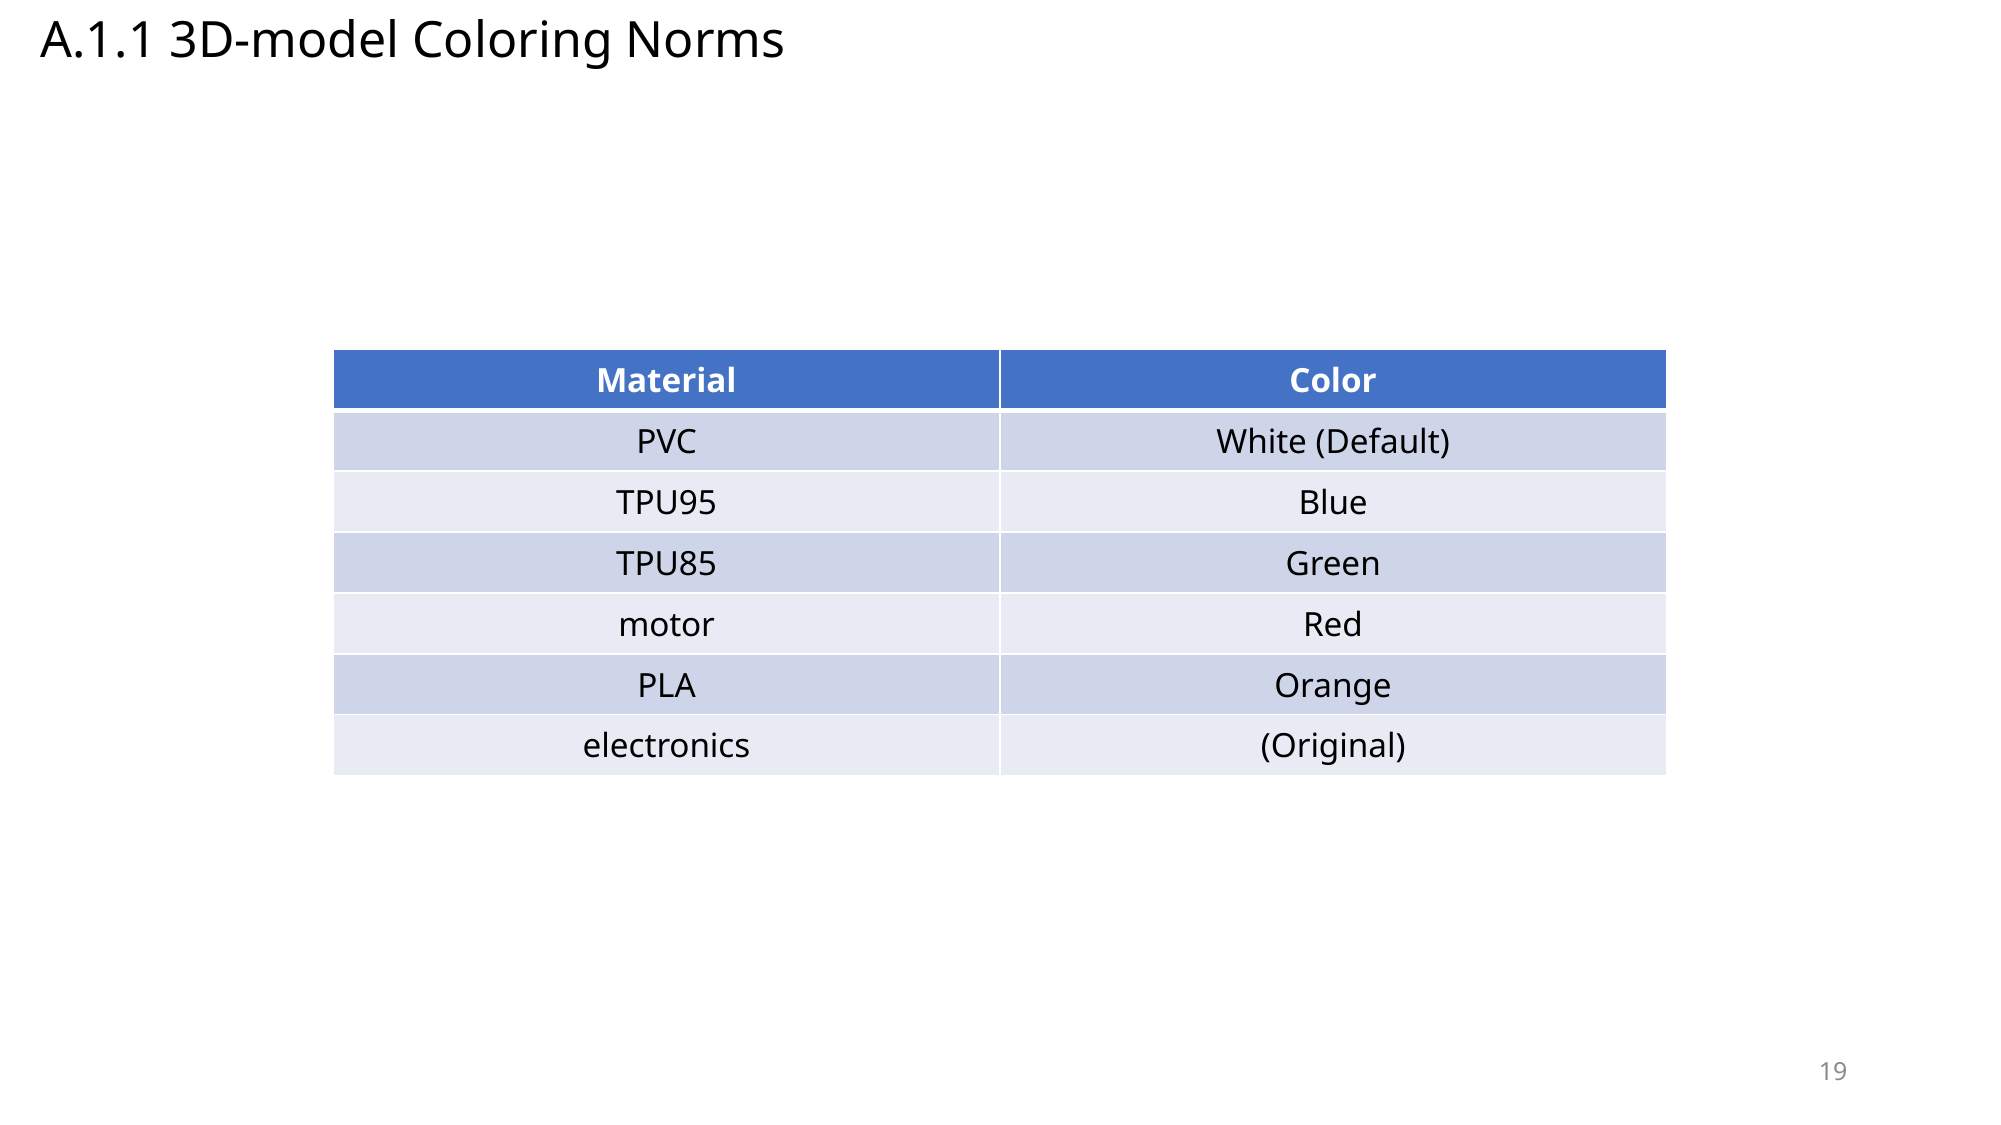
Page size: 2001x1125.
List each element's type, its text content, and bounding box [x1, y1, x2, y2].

table_cell Orange [1001, 655, 1666, 714]
table_cell Green [1001, 533, 1666, 592]
table_cell Blue [1001, 472, 1666, 531]
text_box A.1.1 3D-model Coloring Norms [0, 0, 1244, 75]
table_cell TPU95 [334, 472, 999, 531]
table_cell PLA [334, 655, 999, 714]
table_cell (Original) [1001, 715, 1666, 775]
slide_number 19 [1412, 1042, 1863, 1103]
table_cell PVC [334, 413, 999, 470]
table_cell electronics [334, 715, 999, 775]
table_cell White (Default) [1001, 413, 1666, 470]
table_cell motor [334, 594, 999, 653]
table_header Material [334, 350, 999, 408]
table_cell Red [1001, 594, 1666, 653]
table_header Color [1001, 350, 1666, 408]
table_cell TPU85 [334, 533, 999, 592]
